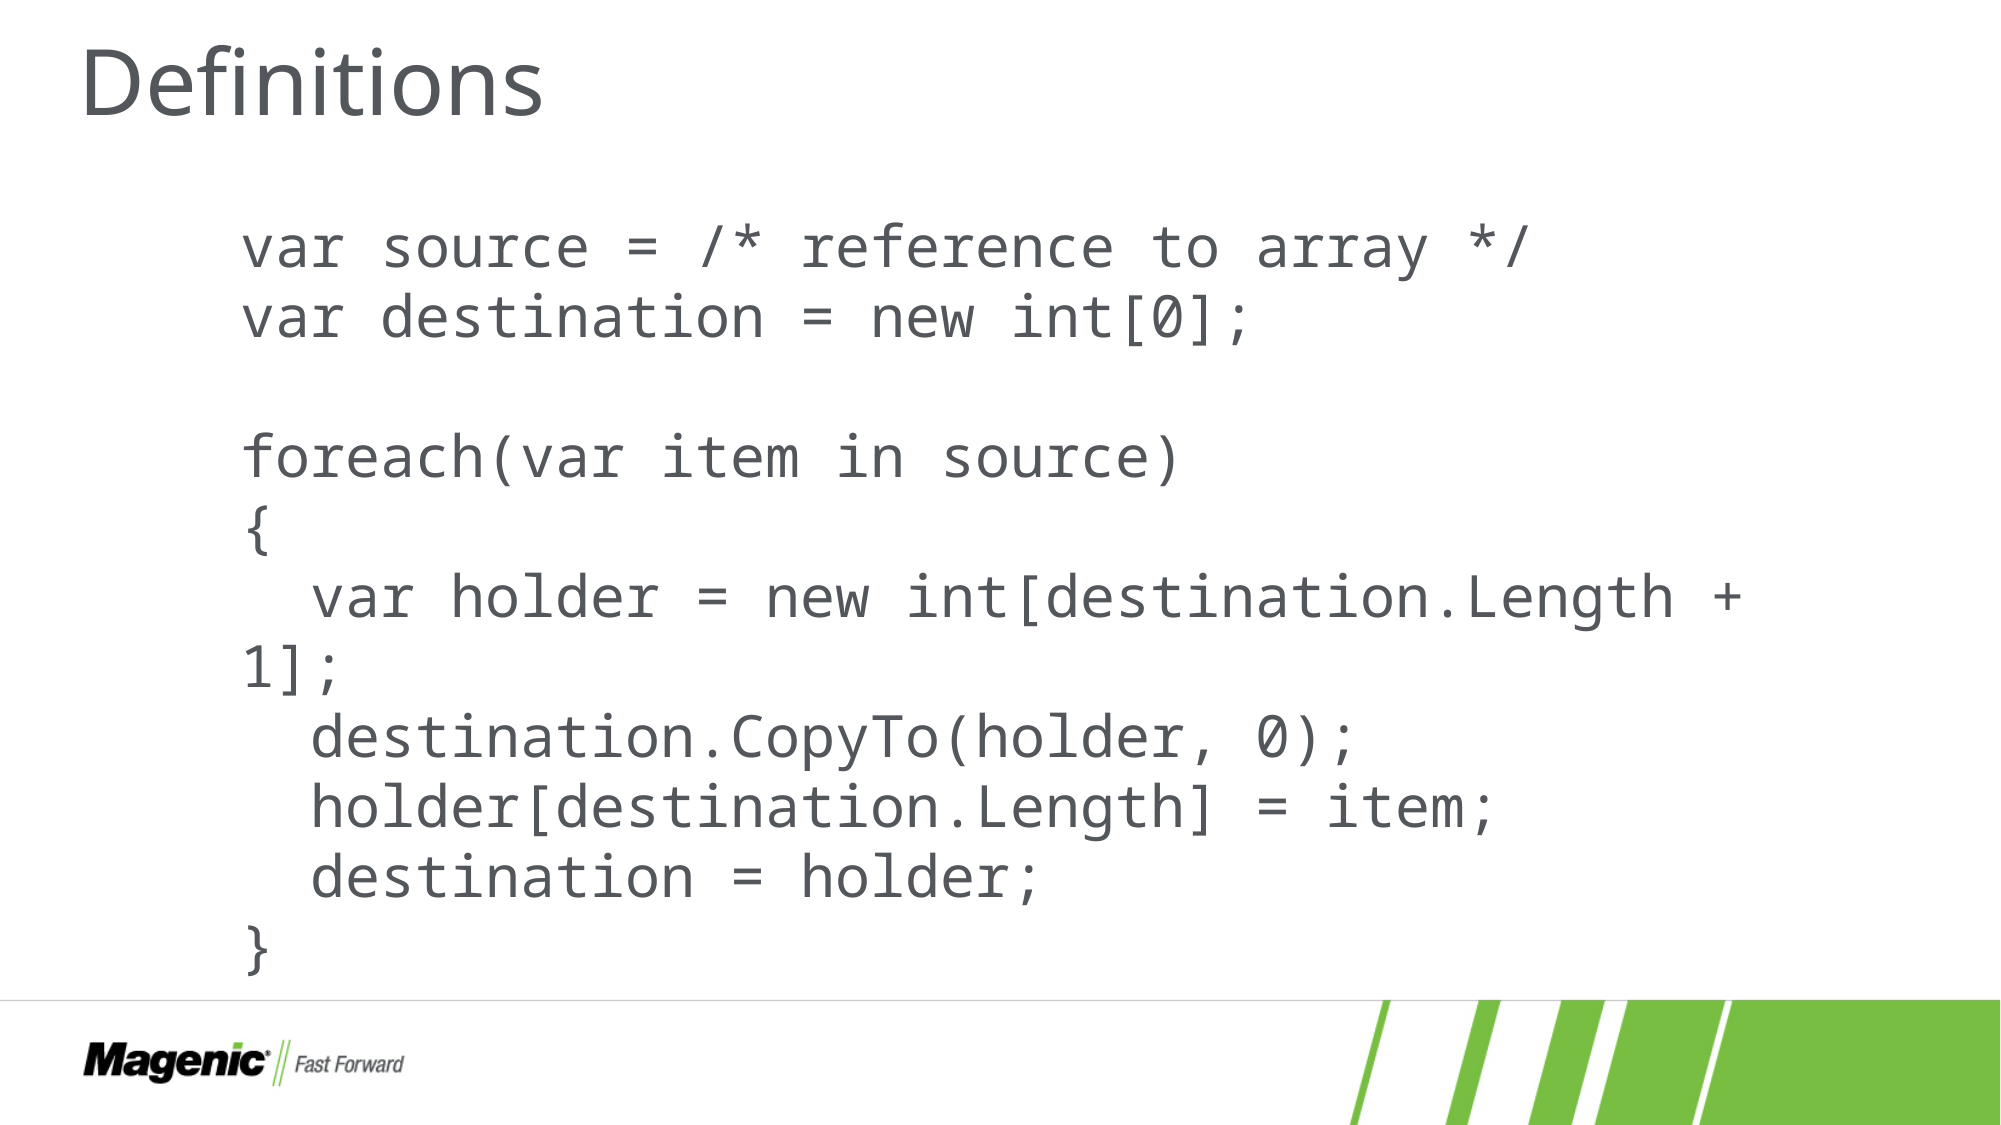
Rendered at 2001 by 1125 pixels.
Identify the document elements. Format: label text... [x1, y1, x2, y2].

text_box var source = /* reference to array */ var destination = new int[0]; foreach(var item in source) { var holder = new int[destination.Length + 1]; destination.CopyTo(holder, 0); holder[destination.Length] = item; destination = holder; } [225, 201, 1775, 986]
title Definitions [63, 41, 1938, 131]
picture [0, 0, 2001, 1125]
